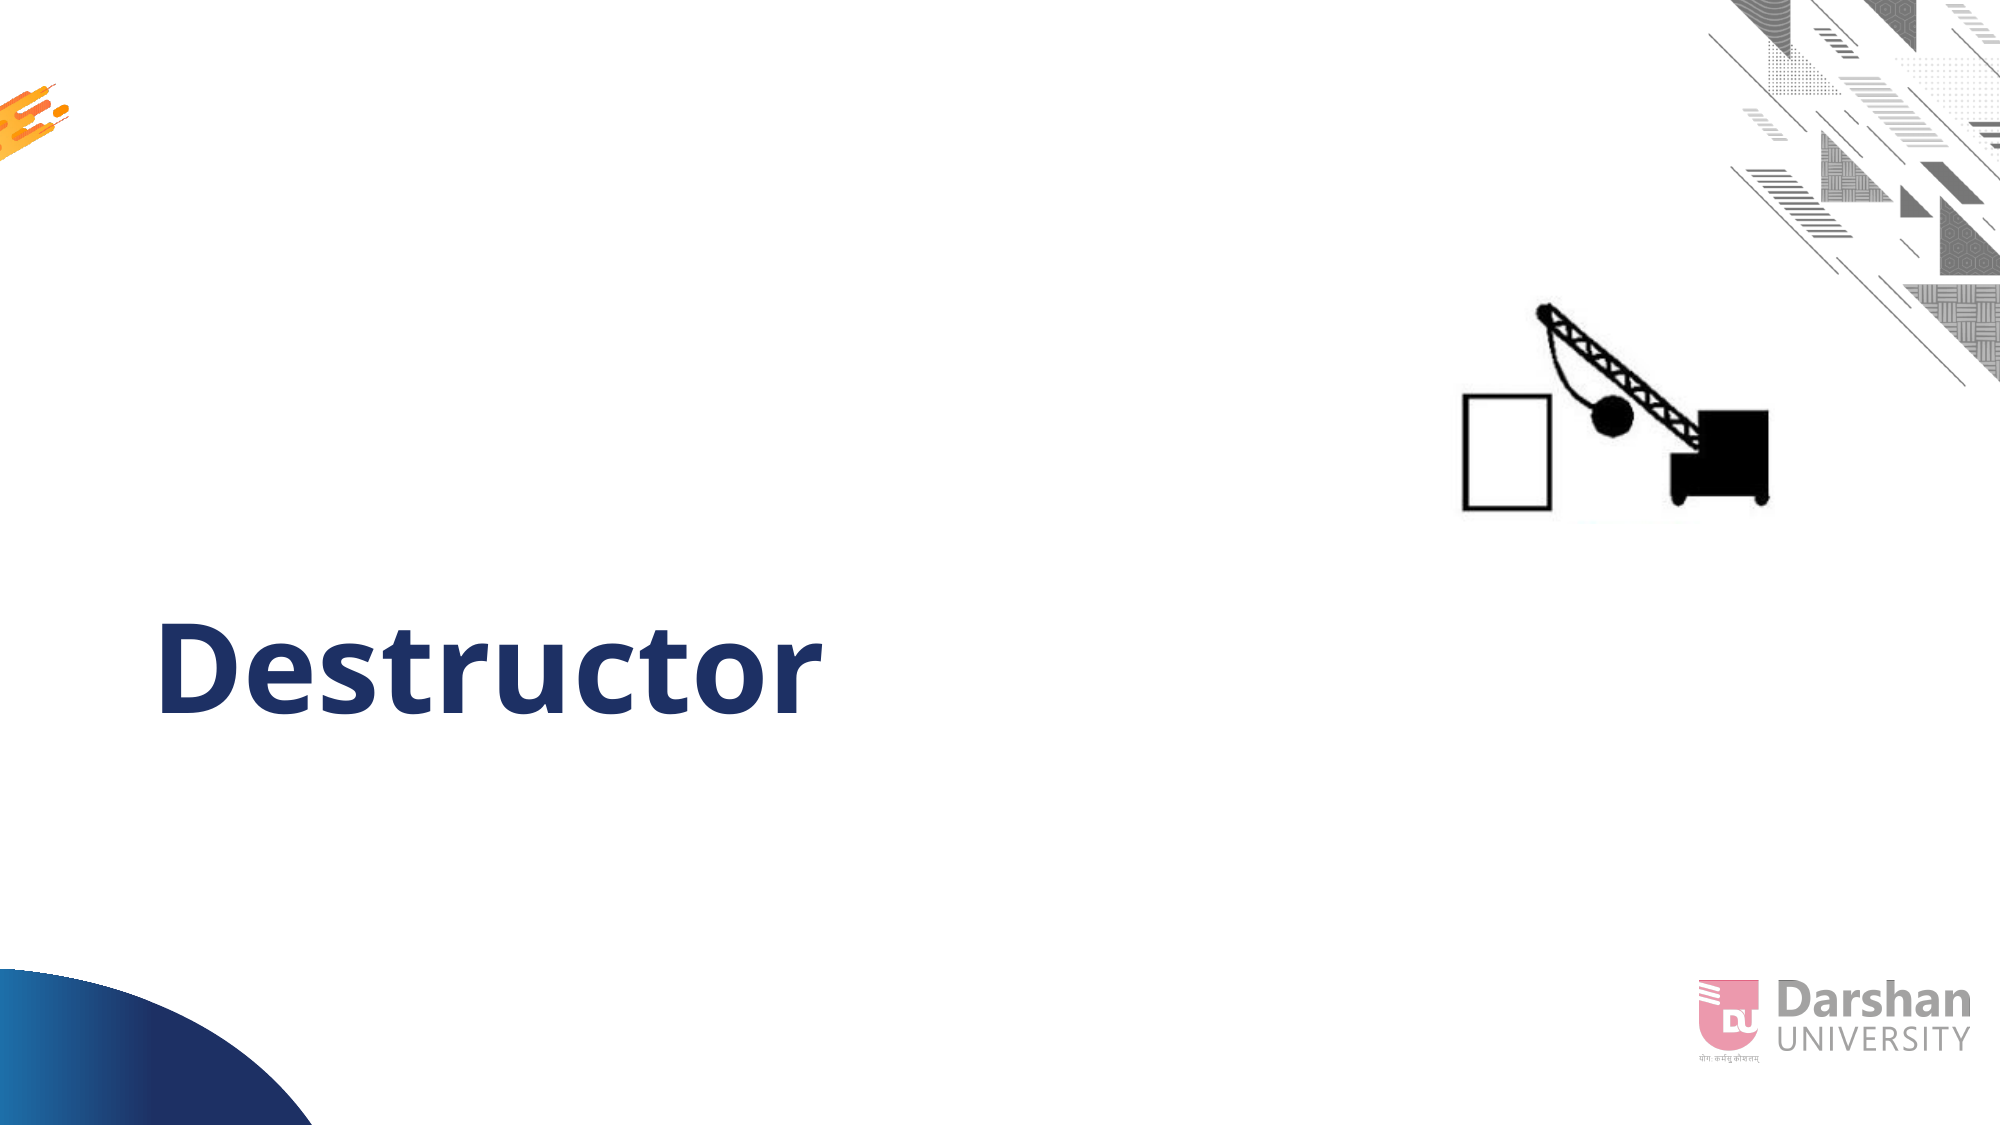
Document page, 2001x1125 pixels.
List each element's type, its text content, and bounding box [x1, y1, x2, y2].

title Destructor [136, 280, 1862, 749]
title Declaring an Object [1699, 980, 1970, 1063]
picture [1443, 280, 1800, 524]
picture [0, 65, 90, 193]
